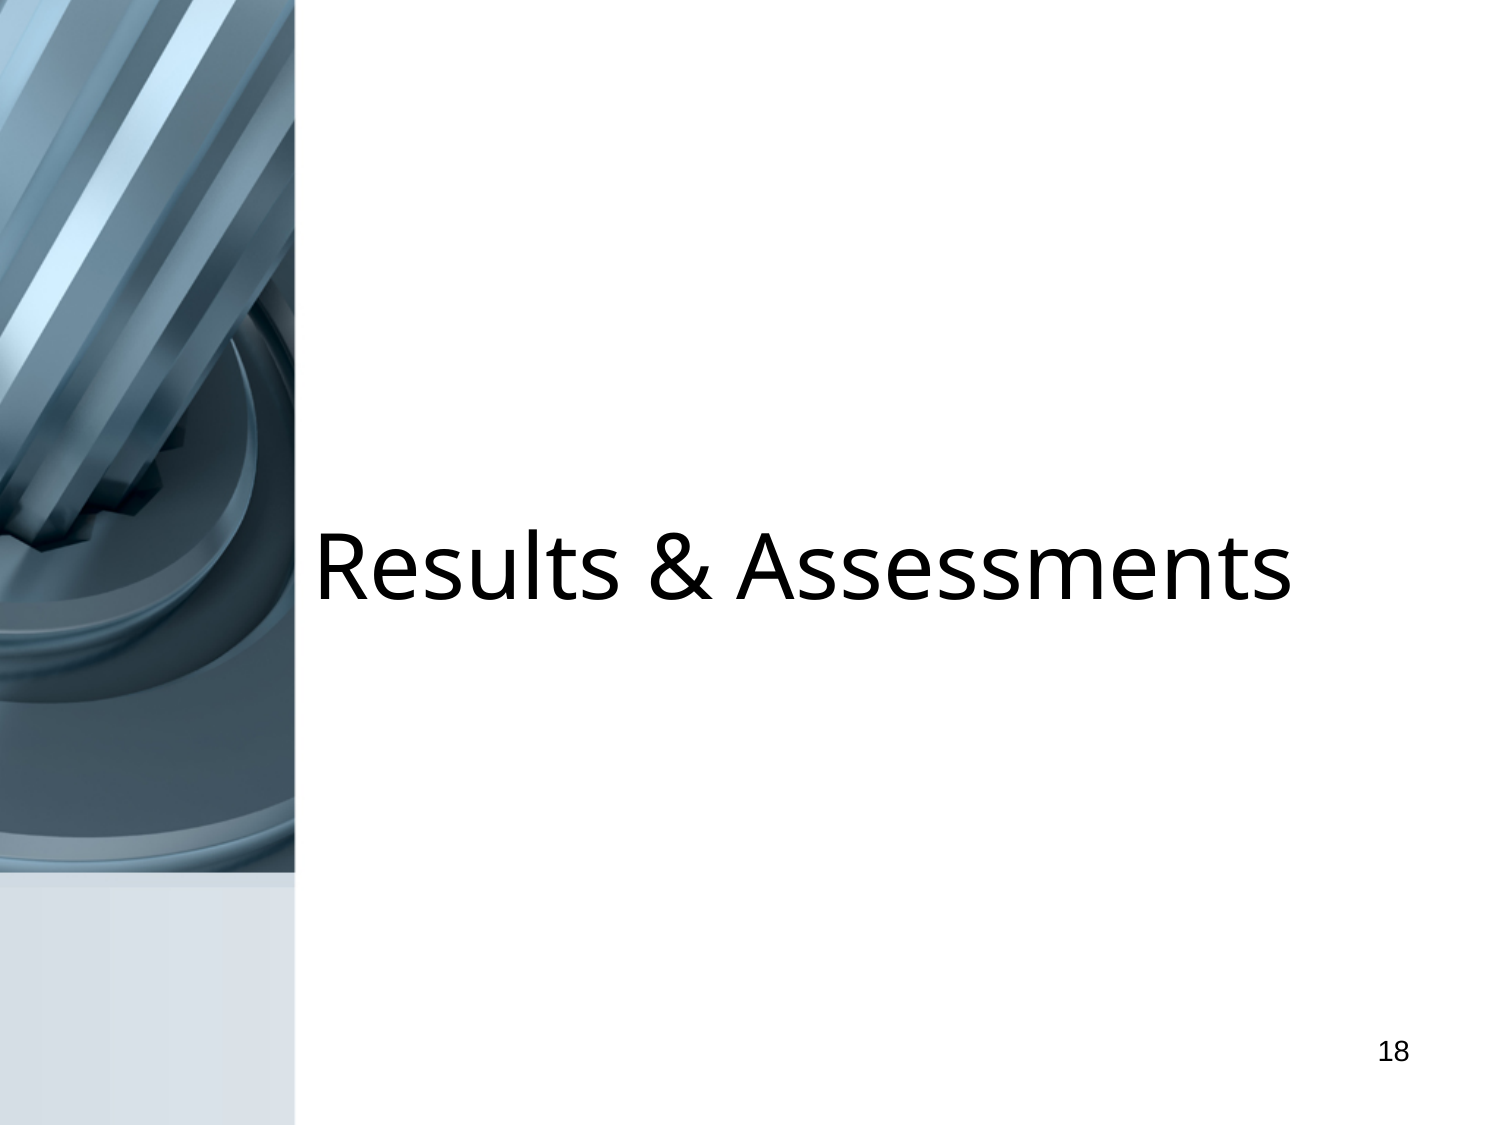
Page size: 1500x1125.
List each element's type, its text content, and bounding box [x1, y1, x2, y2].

picture [0, 0, 1500, 1125]
slide_number 18 [1349, 1024, 1426, 1103]
title Results & Assessments [297, 468, 1422, 657]
